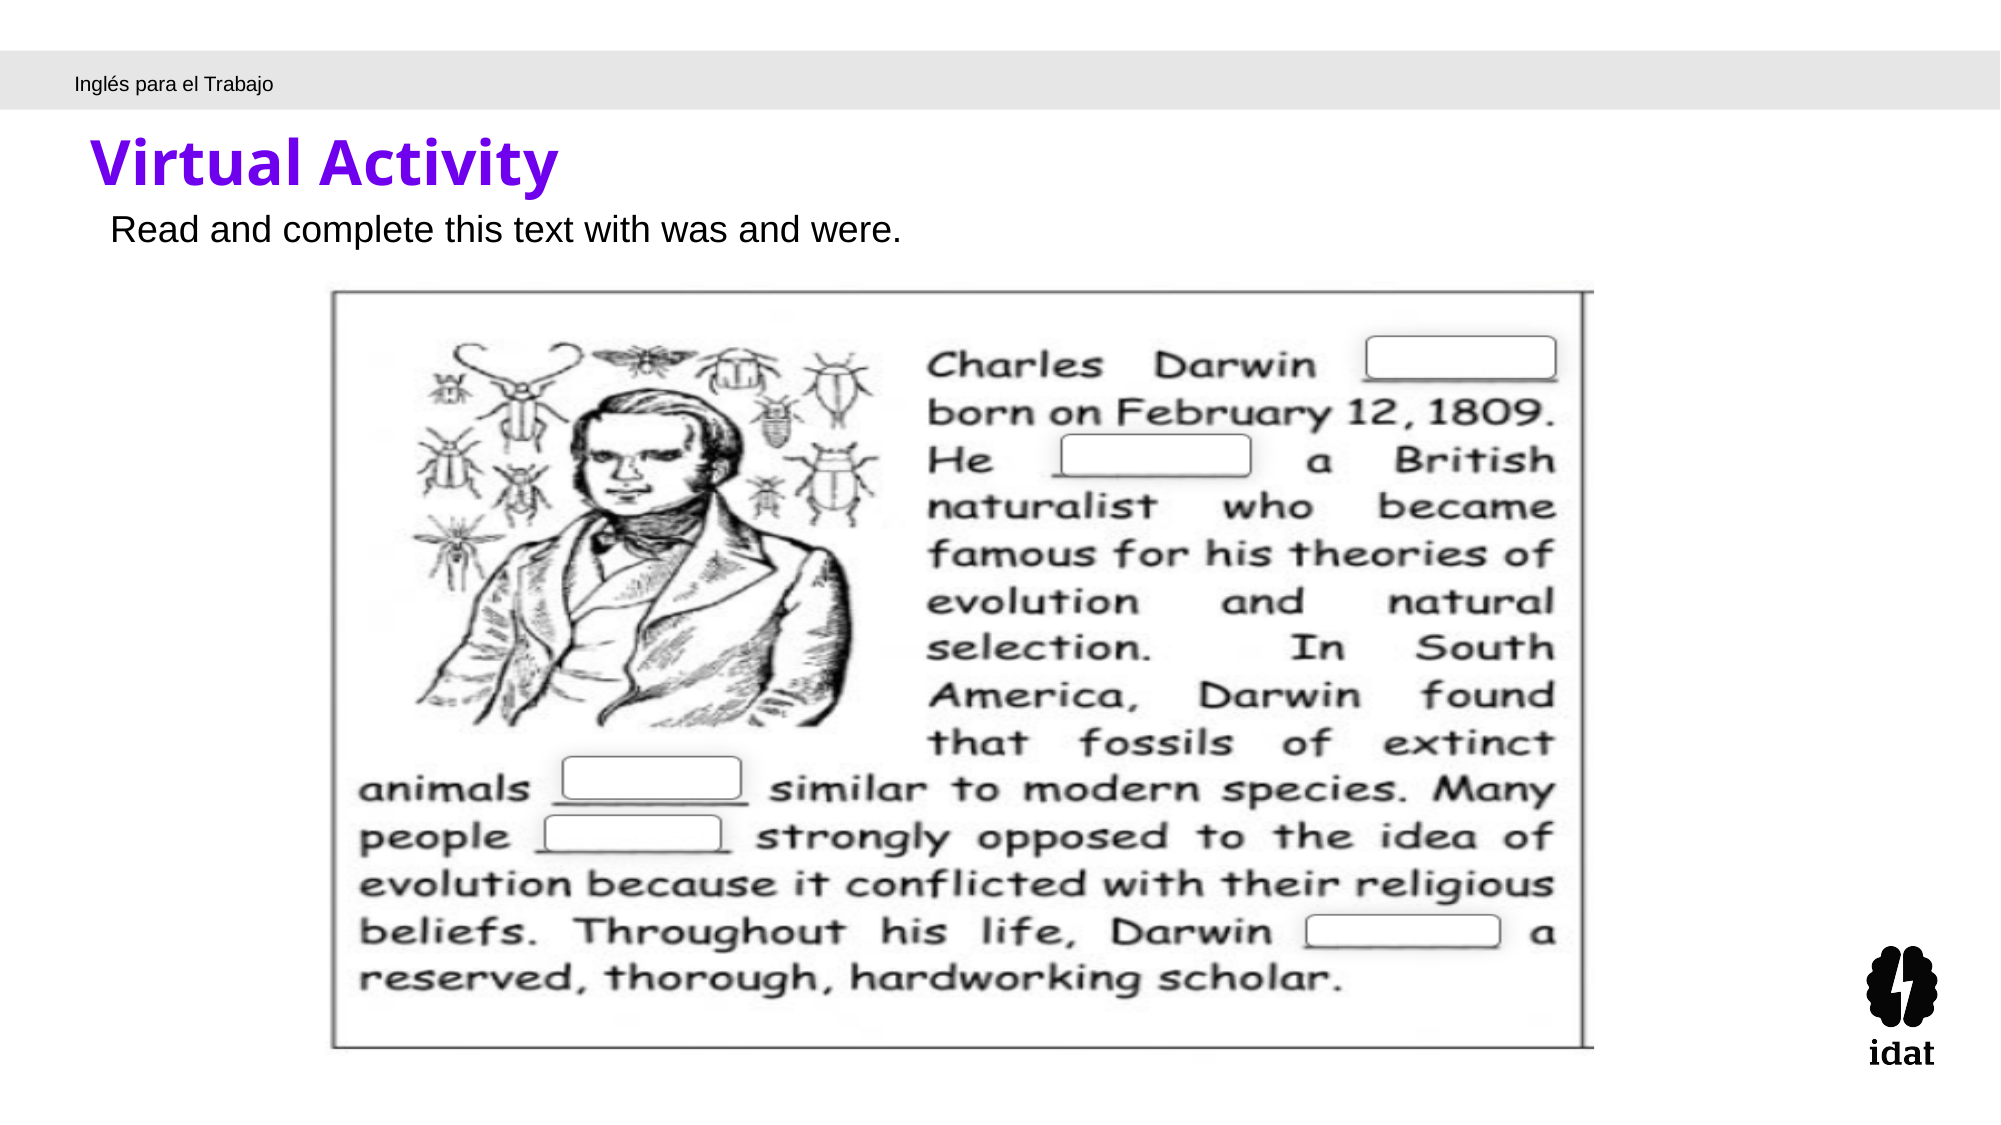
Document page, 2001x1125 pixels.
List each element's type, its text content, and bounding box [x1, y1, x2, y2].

list Inglés para el Trabajo [74, 58, 690, 106]
text_box Read and complete this text with was and were. [74, 202, 1835, 266]
picture [314, 280, 1595, 1064]
picture [1866, 946, 1938, 1065]
list Virtual Activity [74, 132, 973, 202]
